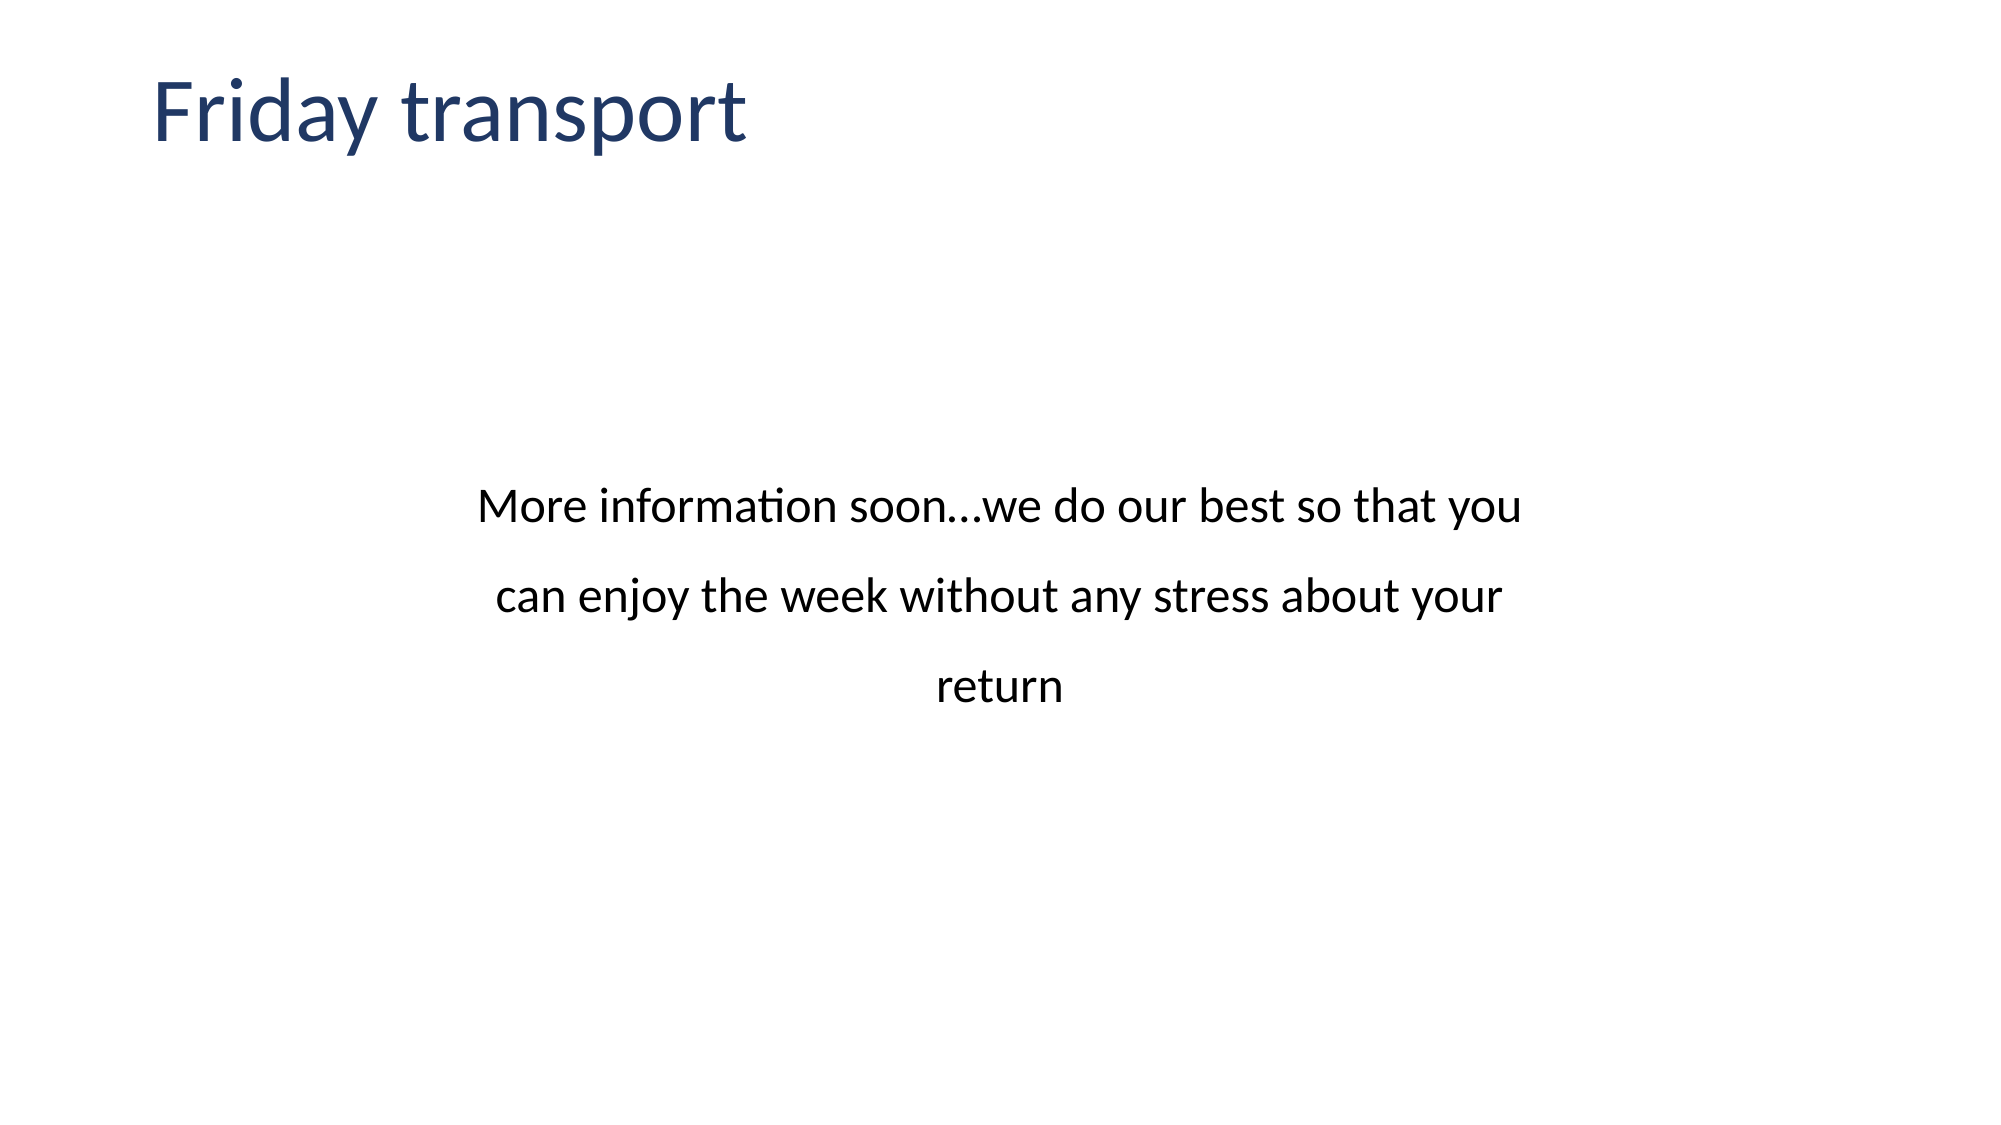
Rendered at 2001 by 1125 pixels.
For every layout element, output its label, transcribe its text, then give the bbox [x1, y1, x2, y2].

title Friday transport [137, 3, 1863, 221]
text_box More information soon…we do our best so that you can enjoy the week without any stress about your return [456, 435, 1544, 721]
